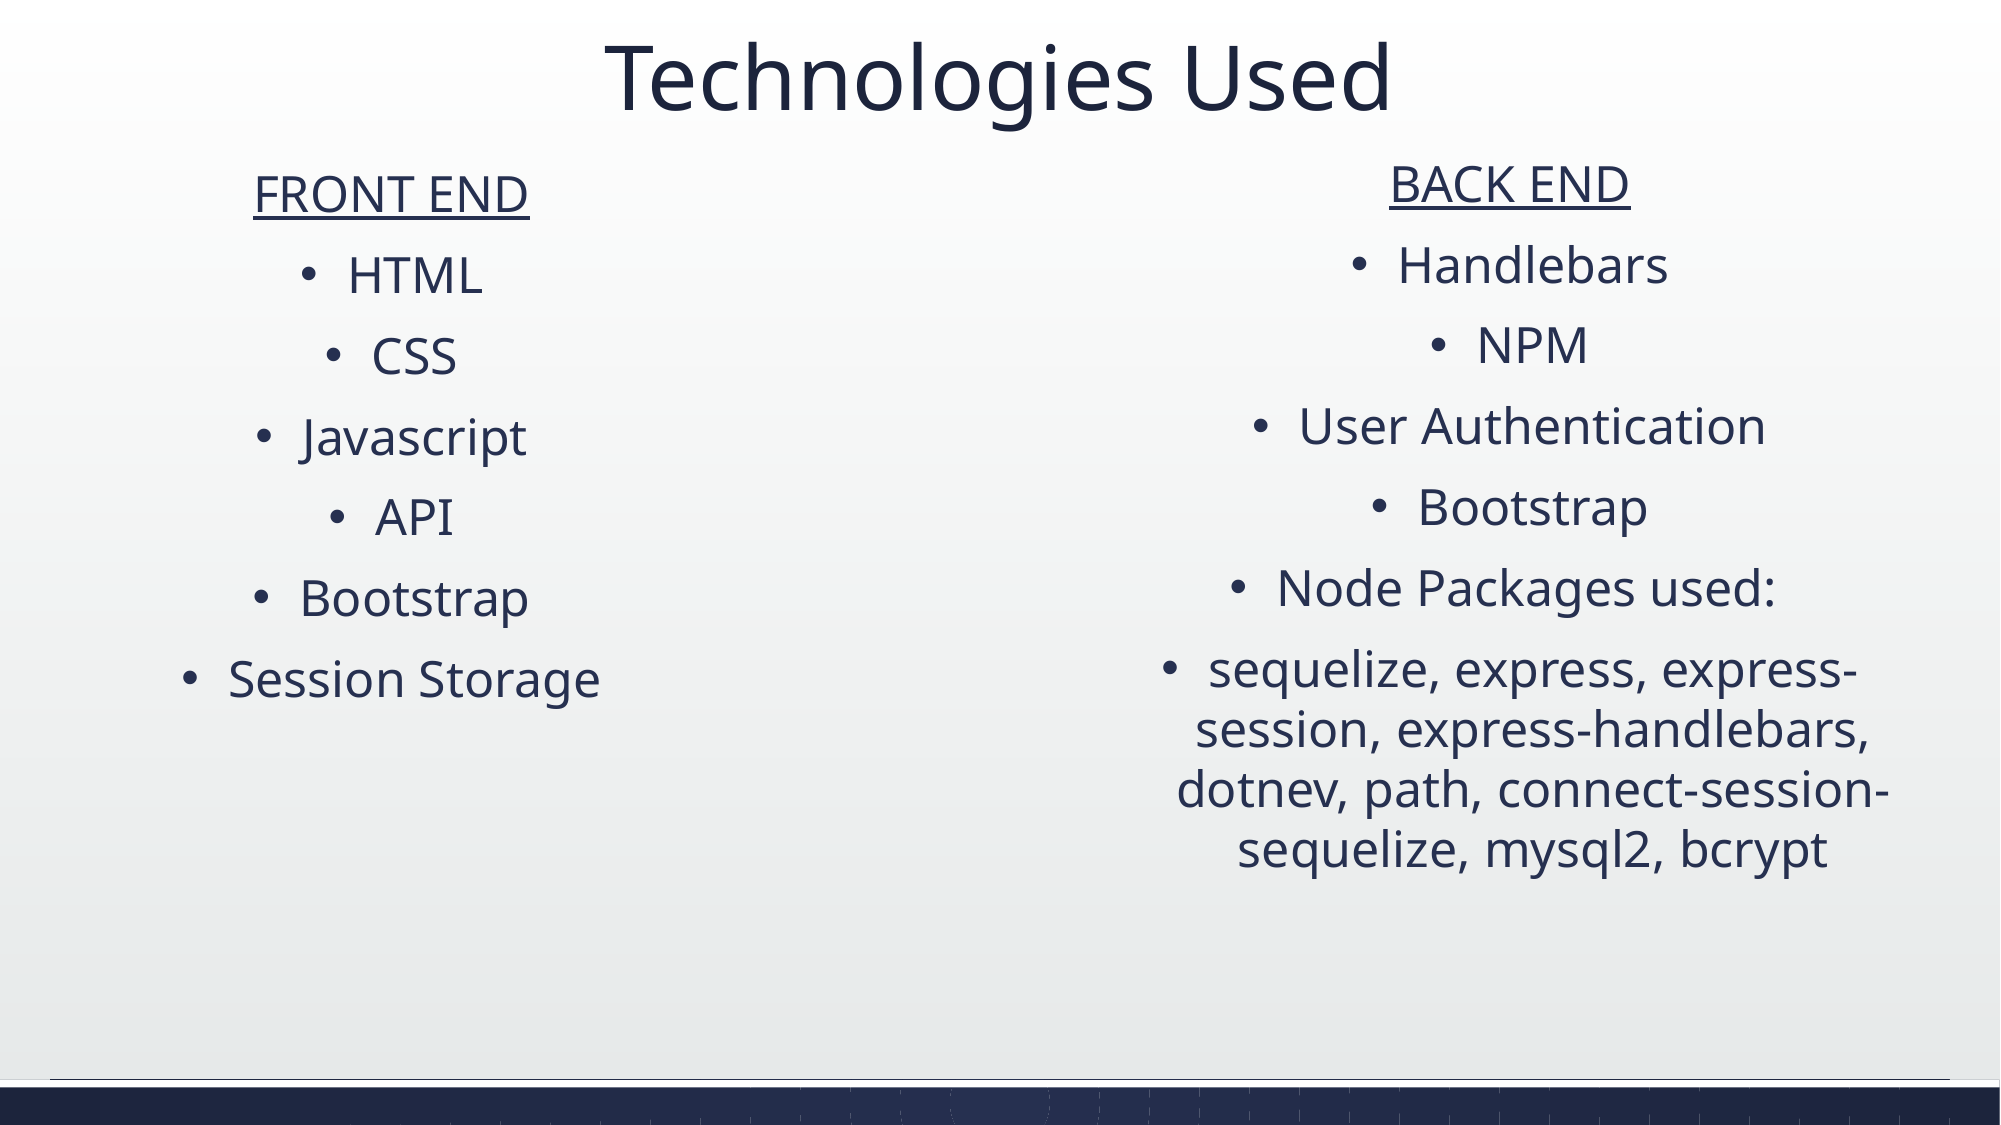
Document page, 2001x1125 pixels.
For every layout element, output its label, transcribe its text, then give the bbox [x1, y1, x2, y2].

title Technologies Used [219, 24, 1780, 138]
text_box BACK END Handlebars NPM User Authentication Bootstrap Node Packages used: sequelize, express, express-session, express-handlebars, dotnev, path, connect-session-sequelize, mysql2, bcrypt [1097, 144, 1923, 1069]
text_box FRONT END HTML CSS Javascript API Bootstrap Session Storage [0, 154, 805, 1059]
